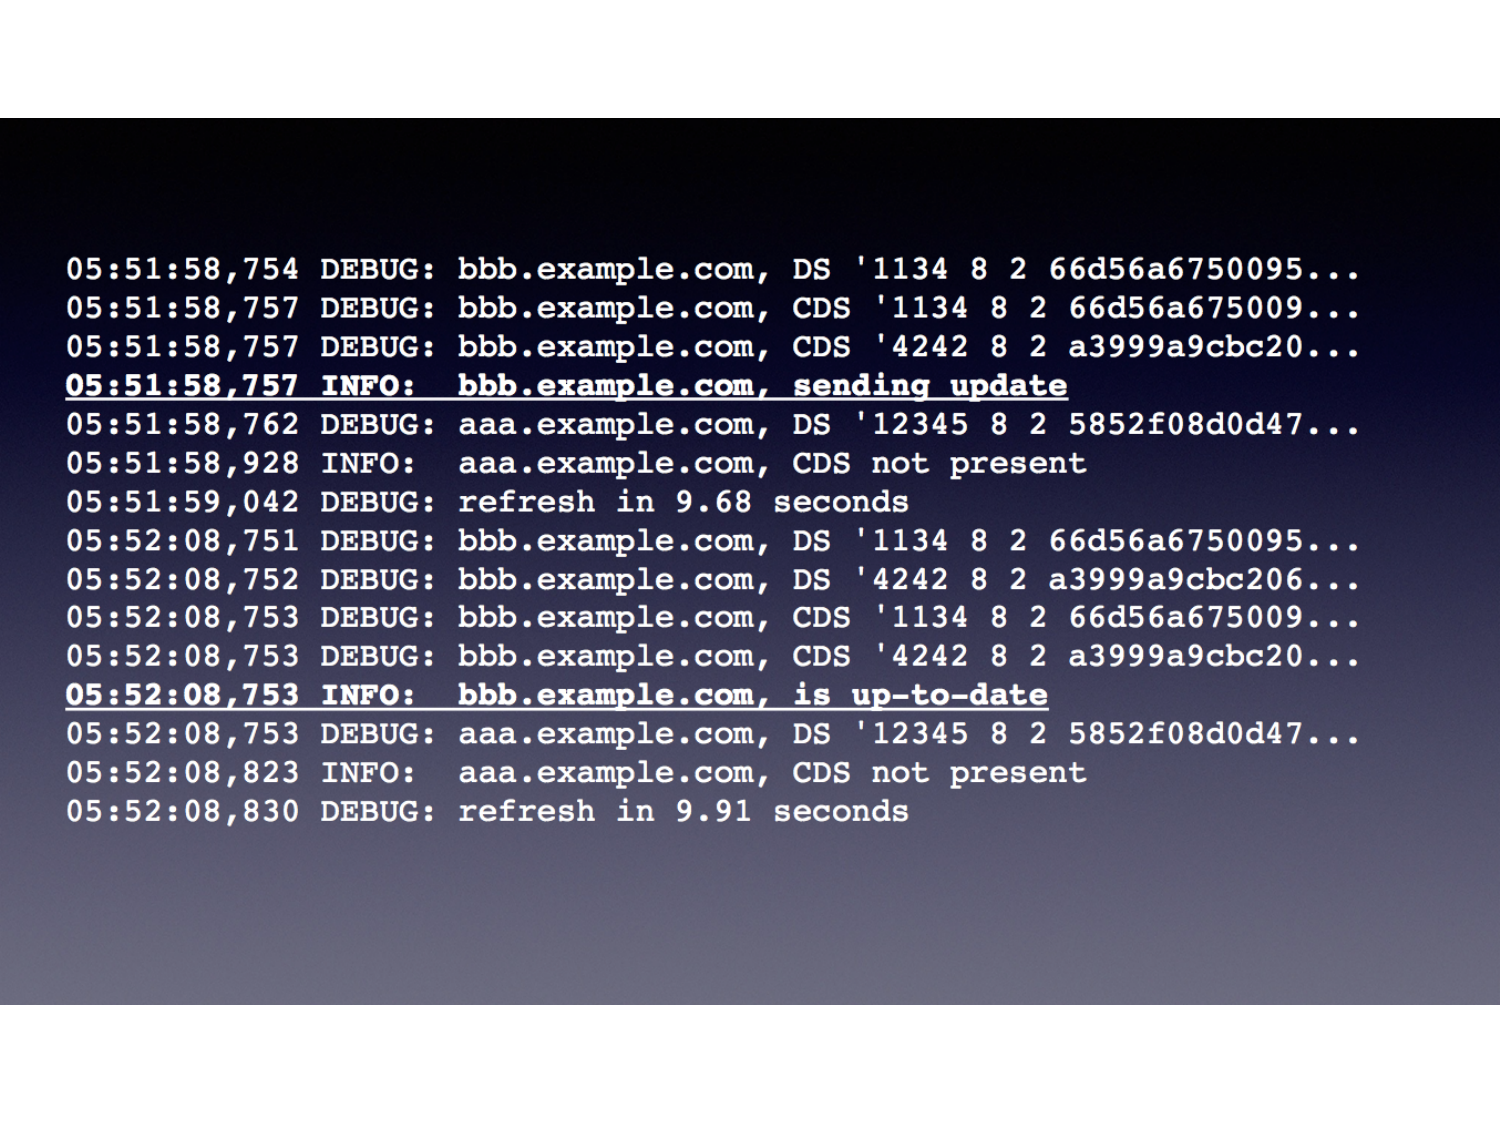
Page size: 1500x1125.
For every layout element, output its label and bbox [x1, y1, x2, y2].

picture [0, 118, 1500, 1006]
